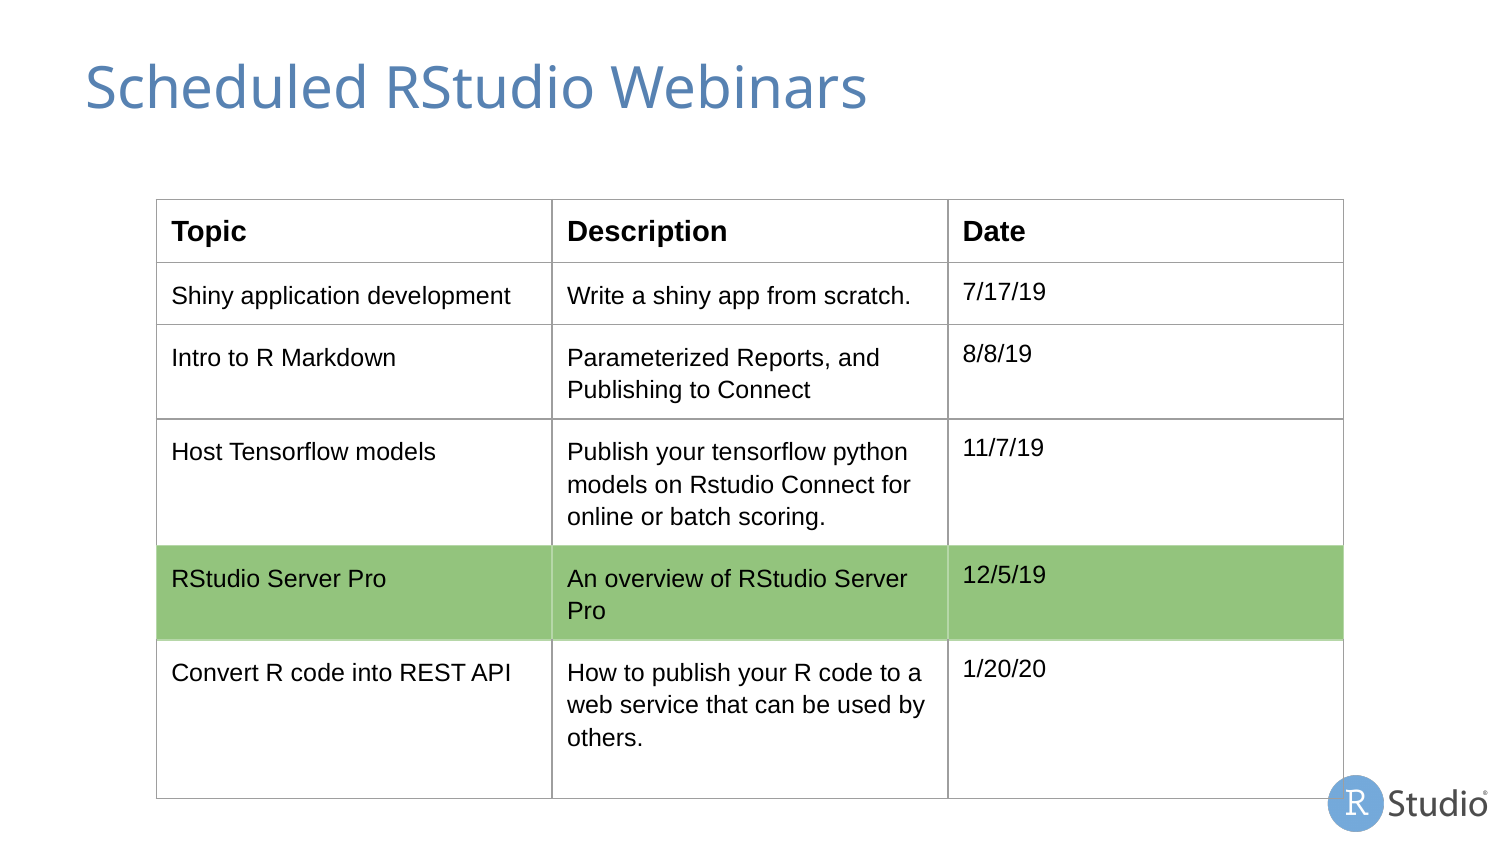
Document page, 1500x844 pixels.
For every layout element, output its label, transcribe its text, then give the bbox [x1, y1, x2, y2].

table_cell 1/20/20 [949, 641, 1343, 798]
title Scheduled RStudio Webinars [70, 34, 1468, 129]
table_cell 12/5/19 [949, 546, 1343, 639]
table_cell Convert R code into REST API [157, 641, 551, 798]
table_cell Publish your tensorflow python models on Rstudio Connect for online or batch scoring. [553, 420, 947, 545]
table_cell 11/7/19 [949, 420, 1343, 545]
table_cell Intro to R Markdown [157, 325, 551, 418]
table_cell RStudio Server Pro [157, 546, 551, 639]
table_header Topic [157, 200, 551, 262]
table_cell Shiny application development [157, 263, 551, 324]
table_cell 8/8/19 [949, 325, 1343, 418]
table_cell How to publish your R code to a web service that can be used by others. [553, 641, 947, 798]
picture [1327, 775, 1488, 832]
table_cell Host Tensorflow models [157, 420, 551, 545]
table_cell An overview of RStudio Server Pro [553, 546, 947, 639]
table_header Date [949, 200, 1343, 262]
table_cell Write a shiny app from scratch. [553, 263, 947, 324]
table_cell Parameterized Reports, and Publishing to Connect [553, 325, 947, 418]
table_cell 7/17/19 [949, 263, 1343, 324]
table_header Description [553, 200, 947, 262]
